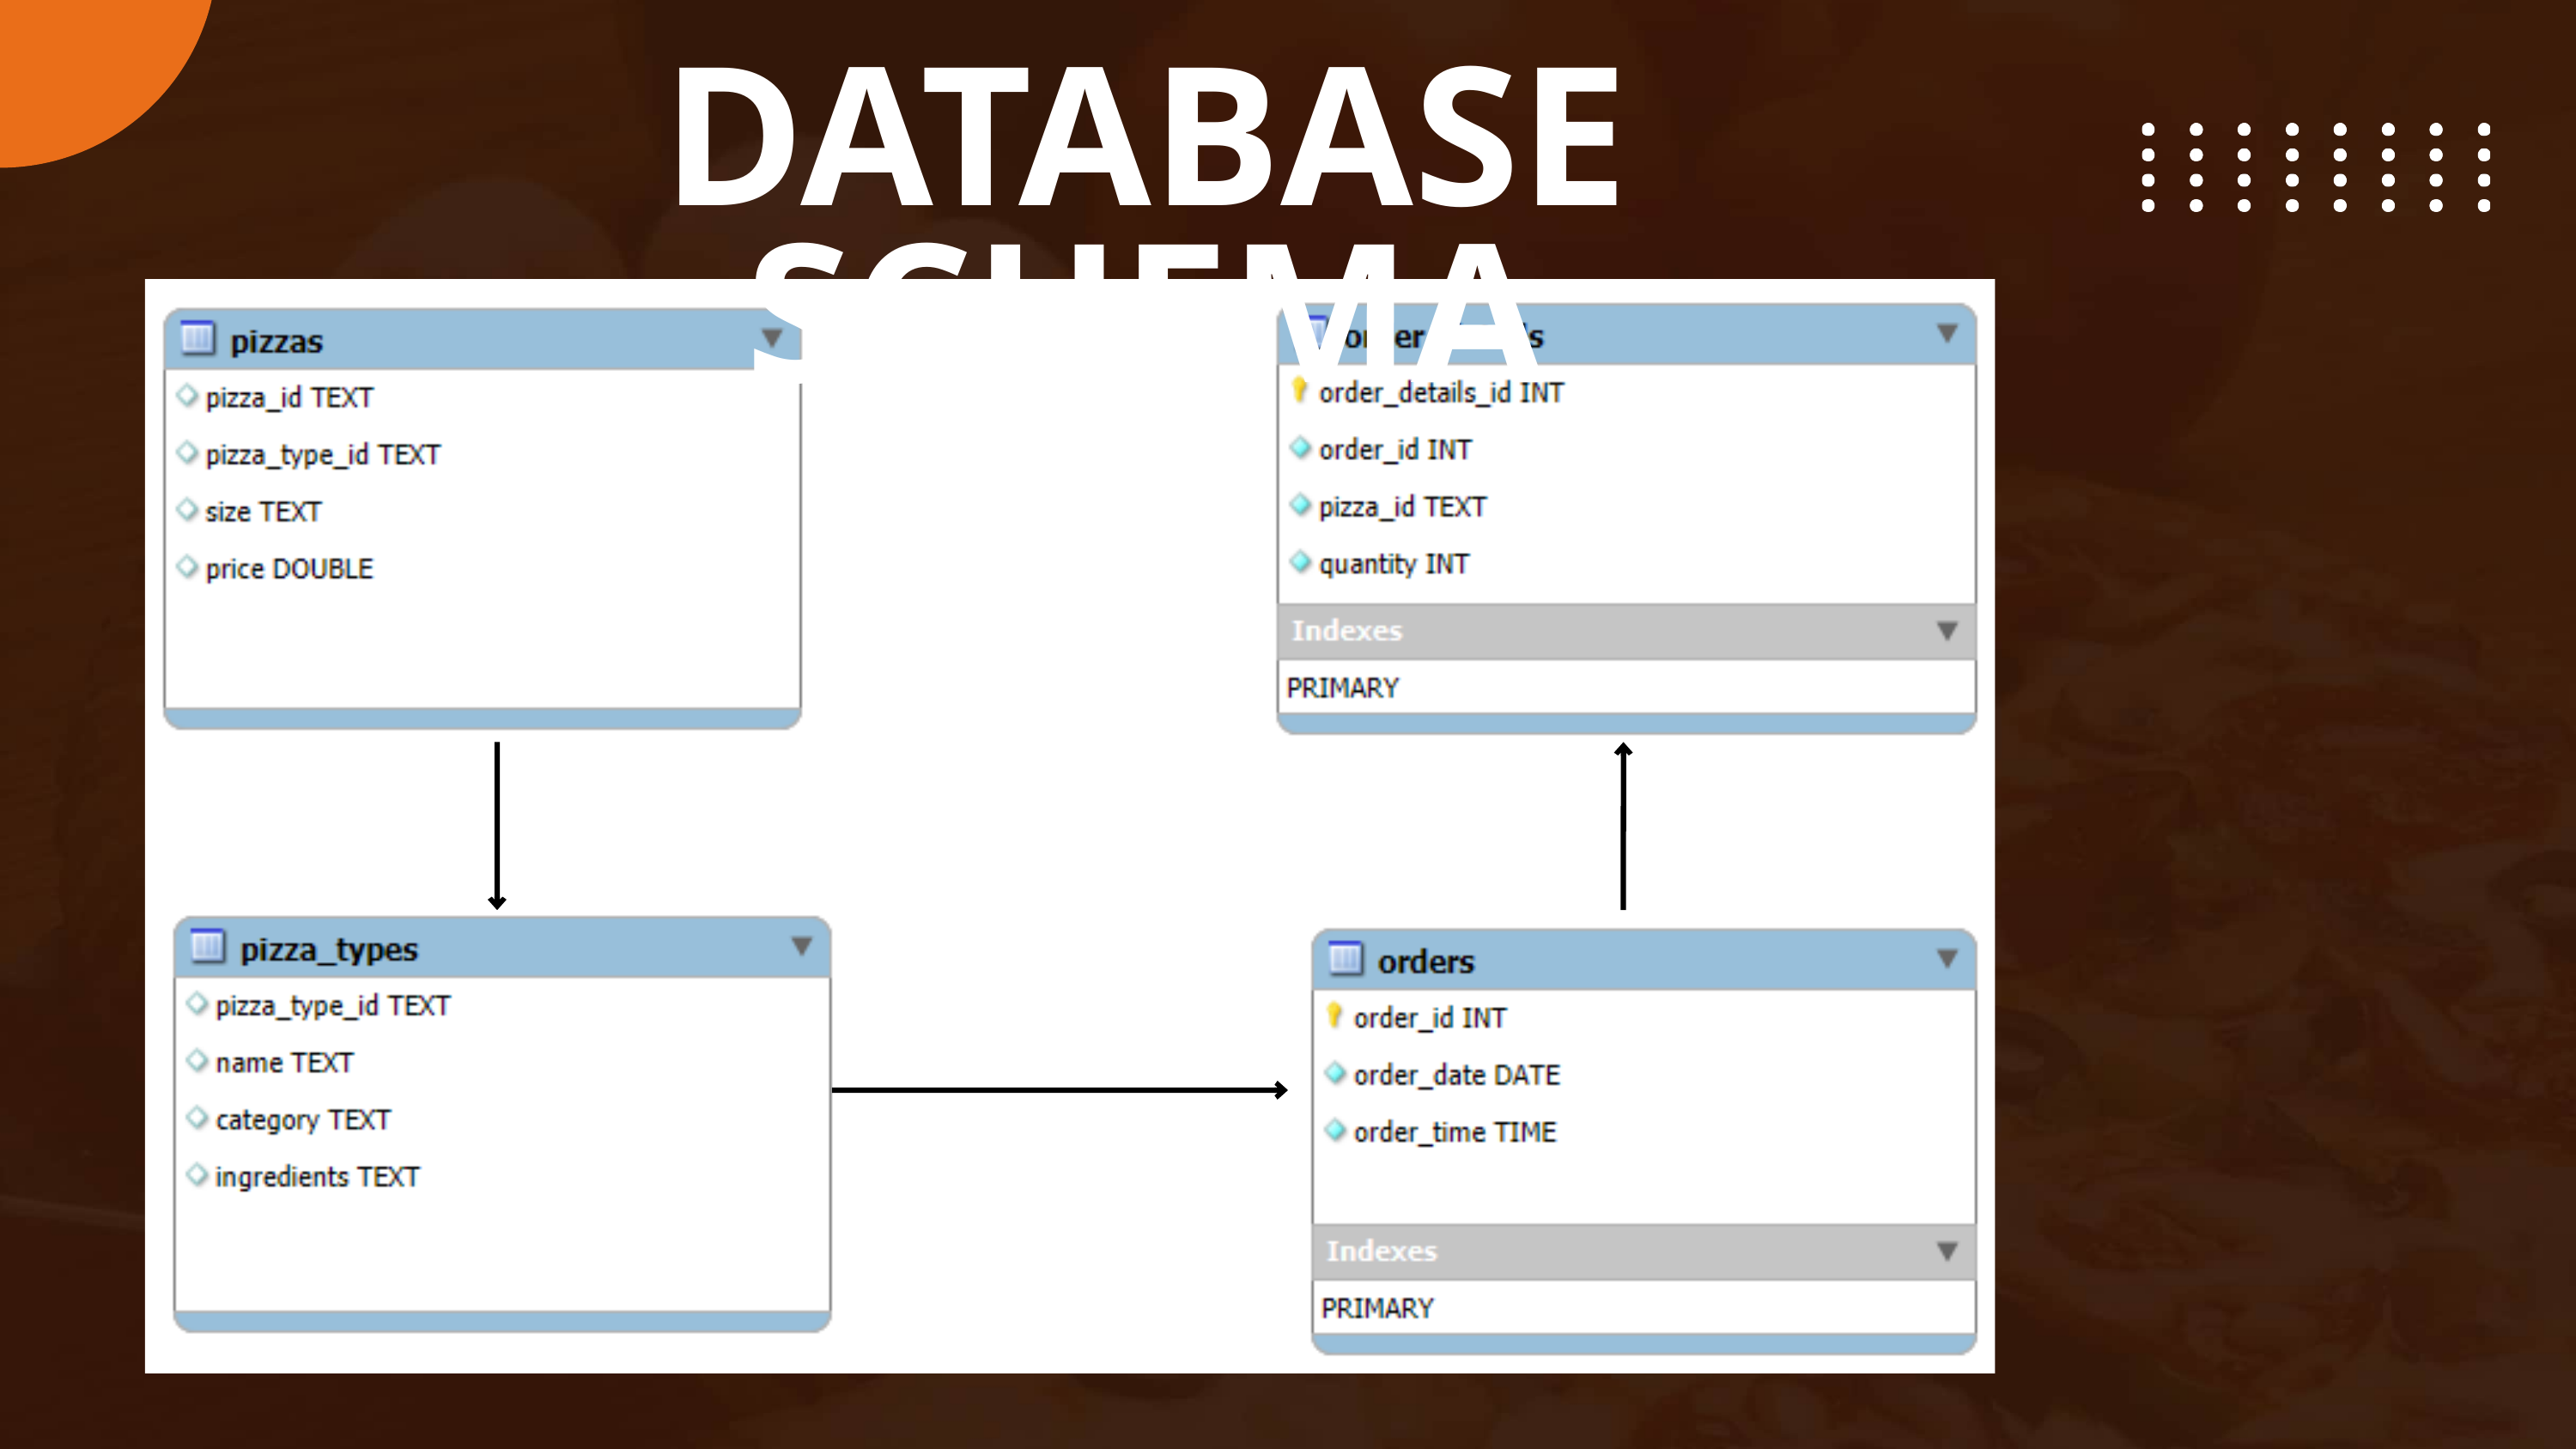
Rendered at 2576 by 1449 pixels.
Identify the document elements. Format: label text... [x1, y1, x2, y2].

text_box [144, 279, 1996, 1373]
text_box [2142, 123, 2491, 212]
text_box DATABASE SCHEMA [409, 66, 1881, 421]
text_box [0, 0, 218, 168]
text_box [831, 1083, 1289, 1097]
text_box [0, 0, 2576, 1449]
